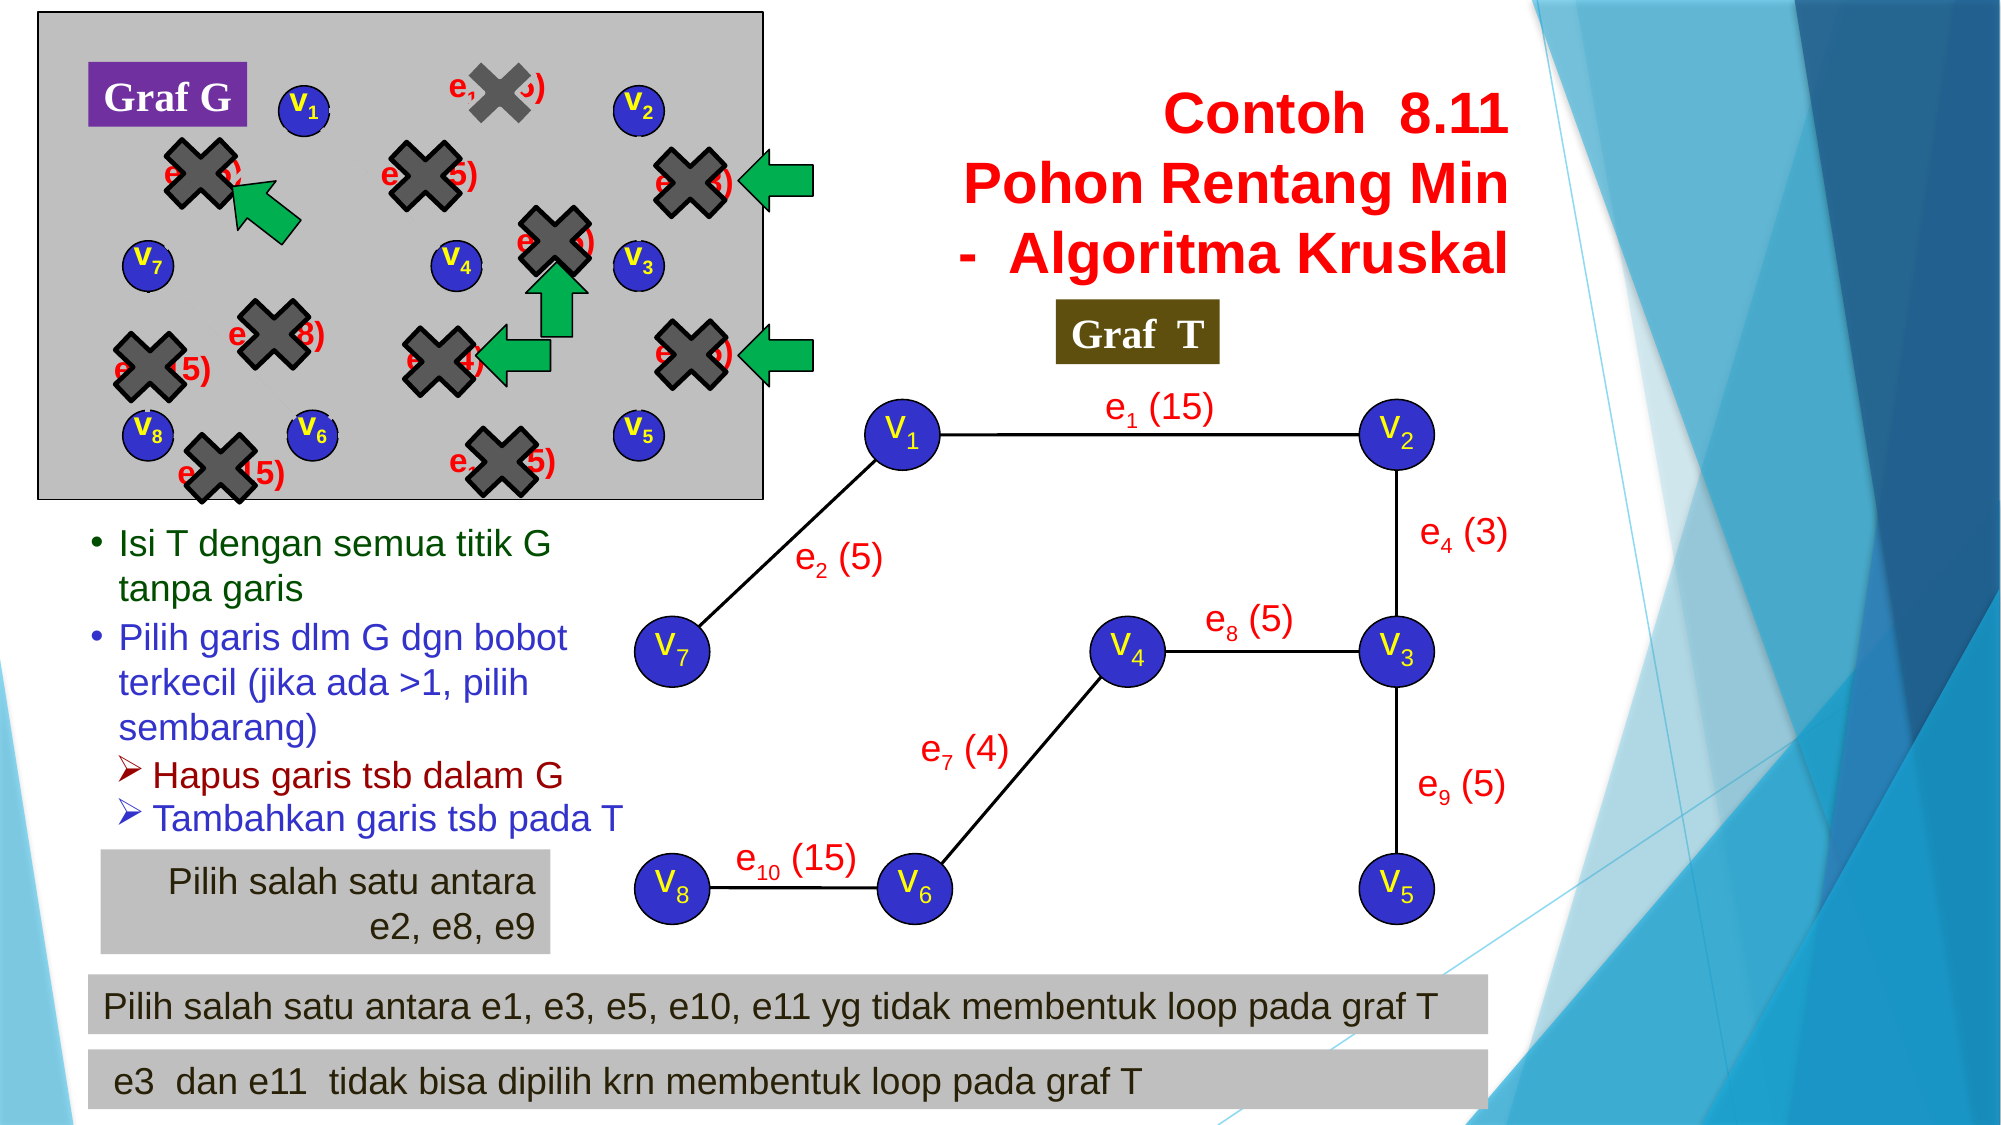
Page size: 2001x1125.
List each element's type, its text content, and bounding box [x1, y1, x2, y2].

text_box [1392, 469, 1527, 617]
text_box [941, 373, 1363, 436]
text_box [168, 418, 288, 519]
text_box Hapus garis tsb dalam G [100, 743, 589, 786]
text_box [166, 284, 327, 420]
text_box [38, 12, 764, 500]
text_box [756, 149, 814, 212]
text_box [87, 55, 476, 500]
text_box Graf T [1055, 299, 1220, 365]
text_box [893, 676, 1105, 865]
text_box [1167, 586, 1363, 653]
text_box e3 dan e11 tidak bisa dipilih krn membentuk loop pada graf T [88, 1049, 1489, 1110]
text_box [634, 398, 1435, 925]
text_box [481, 191, 614, 291]
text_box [337, 412, 614, 512]
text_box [321, 126, 478, 249]
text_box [482, 55, 752, 500]
text_box Isi T dengan semua titik G tanpa garis [75, 511, 576, 605]
text_box [756, 324, 814, 387]
text_box Pilih salah satu antara e2, e8, e9 [100, 849, 551, 955]
text_box Pilih garis dlm G dgn bobot terkecil (jika ada >1, pilih sembarang) [75, 605, 629, 756]
text_box Pilih salah satu antara e1, e3, e5, e10, e11 yg tidak membentuk loop pada graf T [88, 974, 1489, 1035]
text_box Tambahkan garis tsb pada T [100, 786, 629, 847]
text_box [638, 132, 743, 242]
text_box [328, 43, 614, 143]
text_box Contoh 8.11 Pohon Rentang Min - Algoritma Kruskal [756, 86, 1526, 275]
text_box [1390, 686, 1524, 854]
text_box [638, 291, 744, 412]
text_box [148, 123, 287, 249]
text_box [329, 284, 492, 420]
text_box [97, 292, 203, 417]
